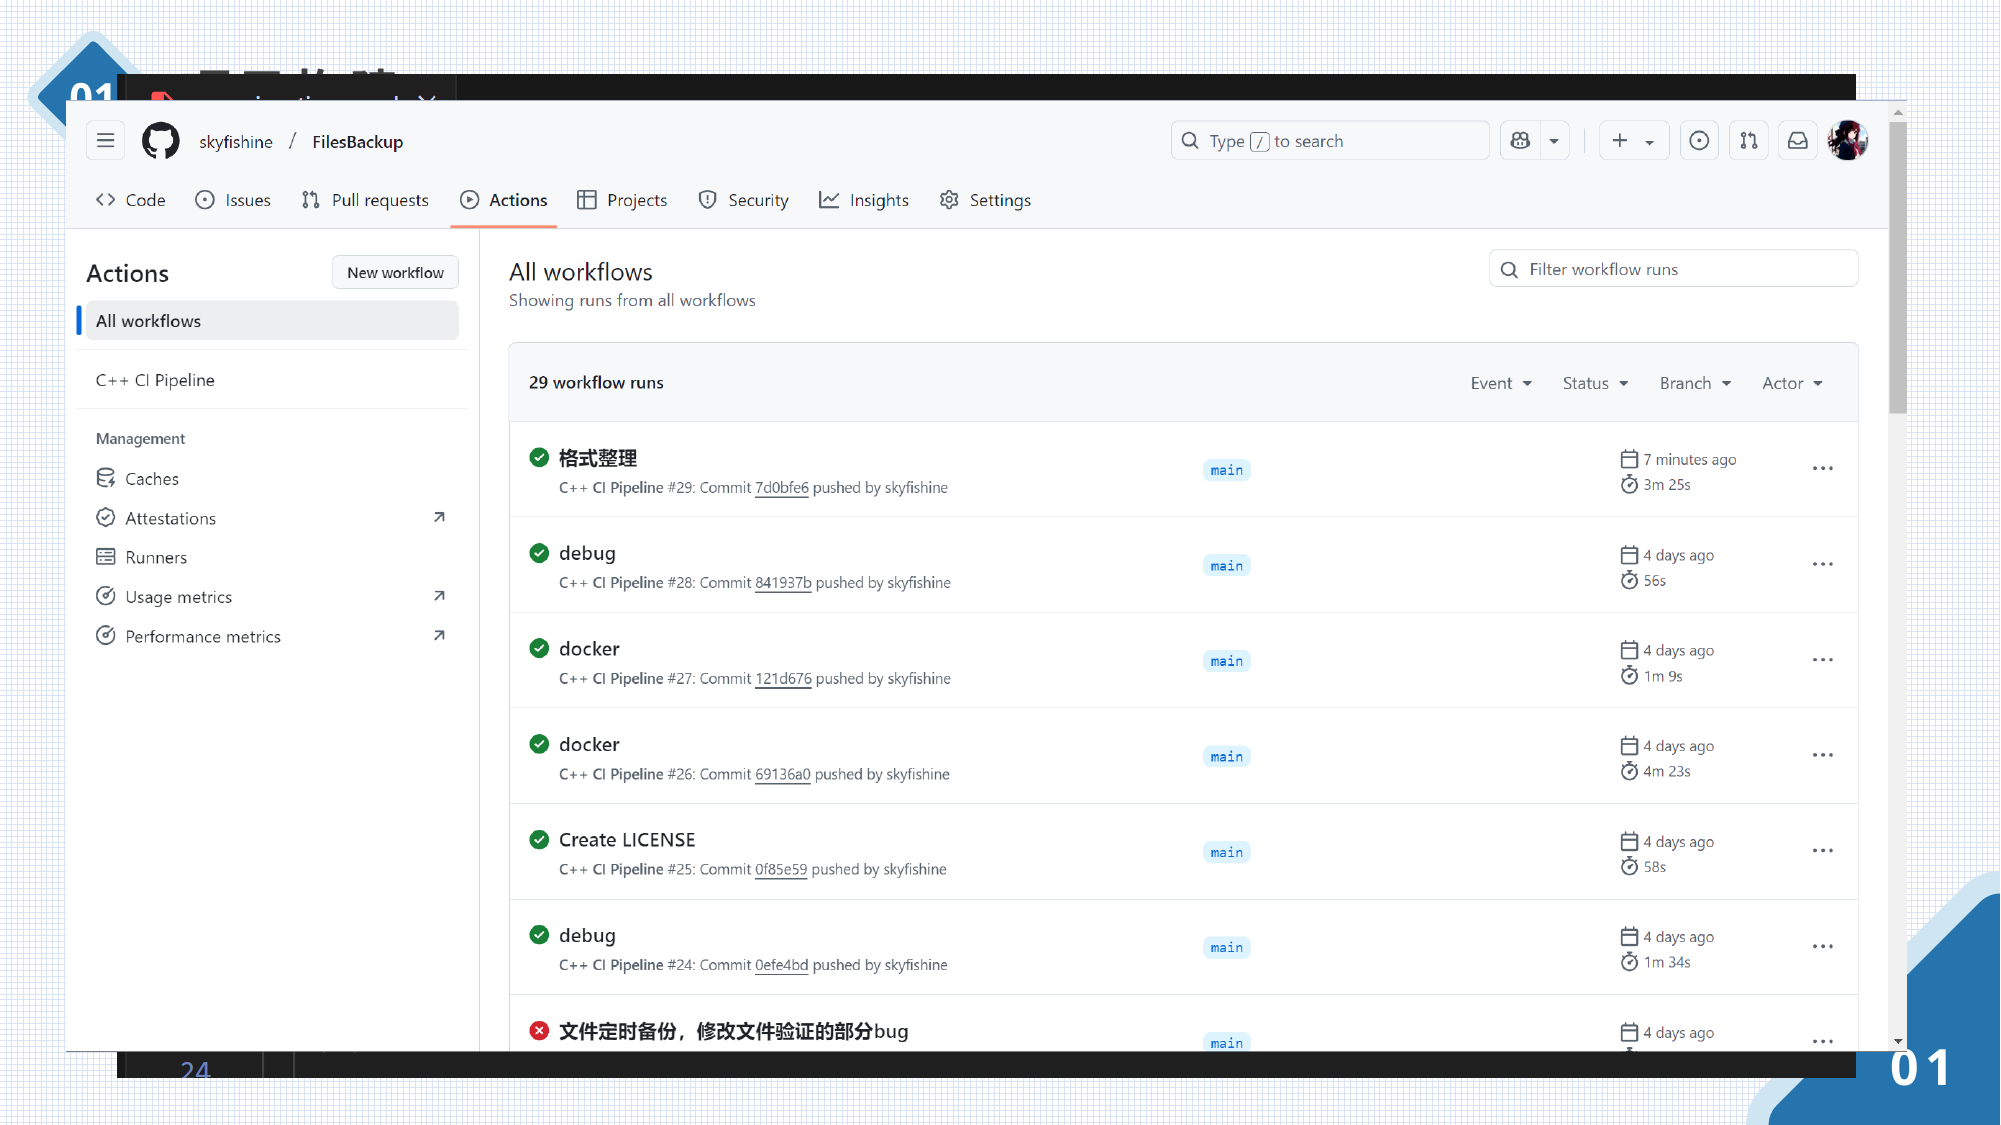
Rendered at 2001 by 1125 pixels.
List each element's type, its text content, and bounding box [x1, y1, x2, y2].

text_box [1756, 1078, 2000, 1125]
text_box [1907, 881, 2000, 1028]
text_box 01 [1840, 1028, 2000, 1103]
picture [65, 74, 1907, 1078]
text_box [40, 50, 669, 143]
